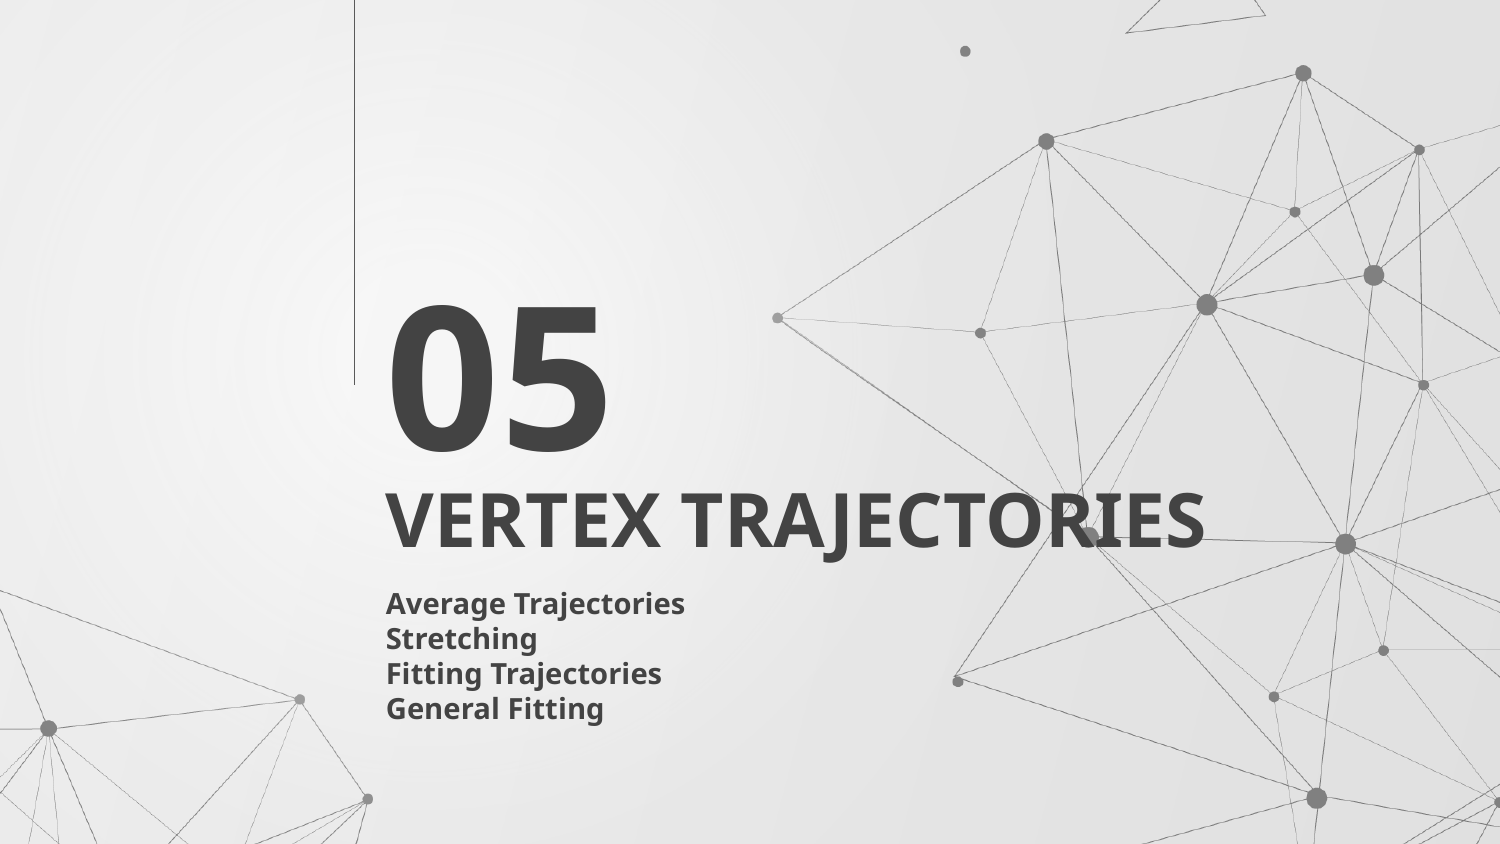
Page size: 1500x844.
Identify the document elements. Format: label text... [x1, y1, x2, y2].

subtitle Average Trajectories Stretching Fitting Trajectories General Fitting [370, 570, 1064, 659]
title 05 [370, 308, 860, 433]
picture [0, 0, 1500, 844]
title VERTEX TRAJECTORIES [370, 359, 1372, 676]
